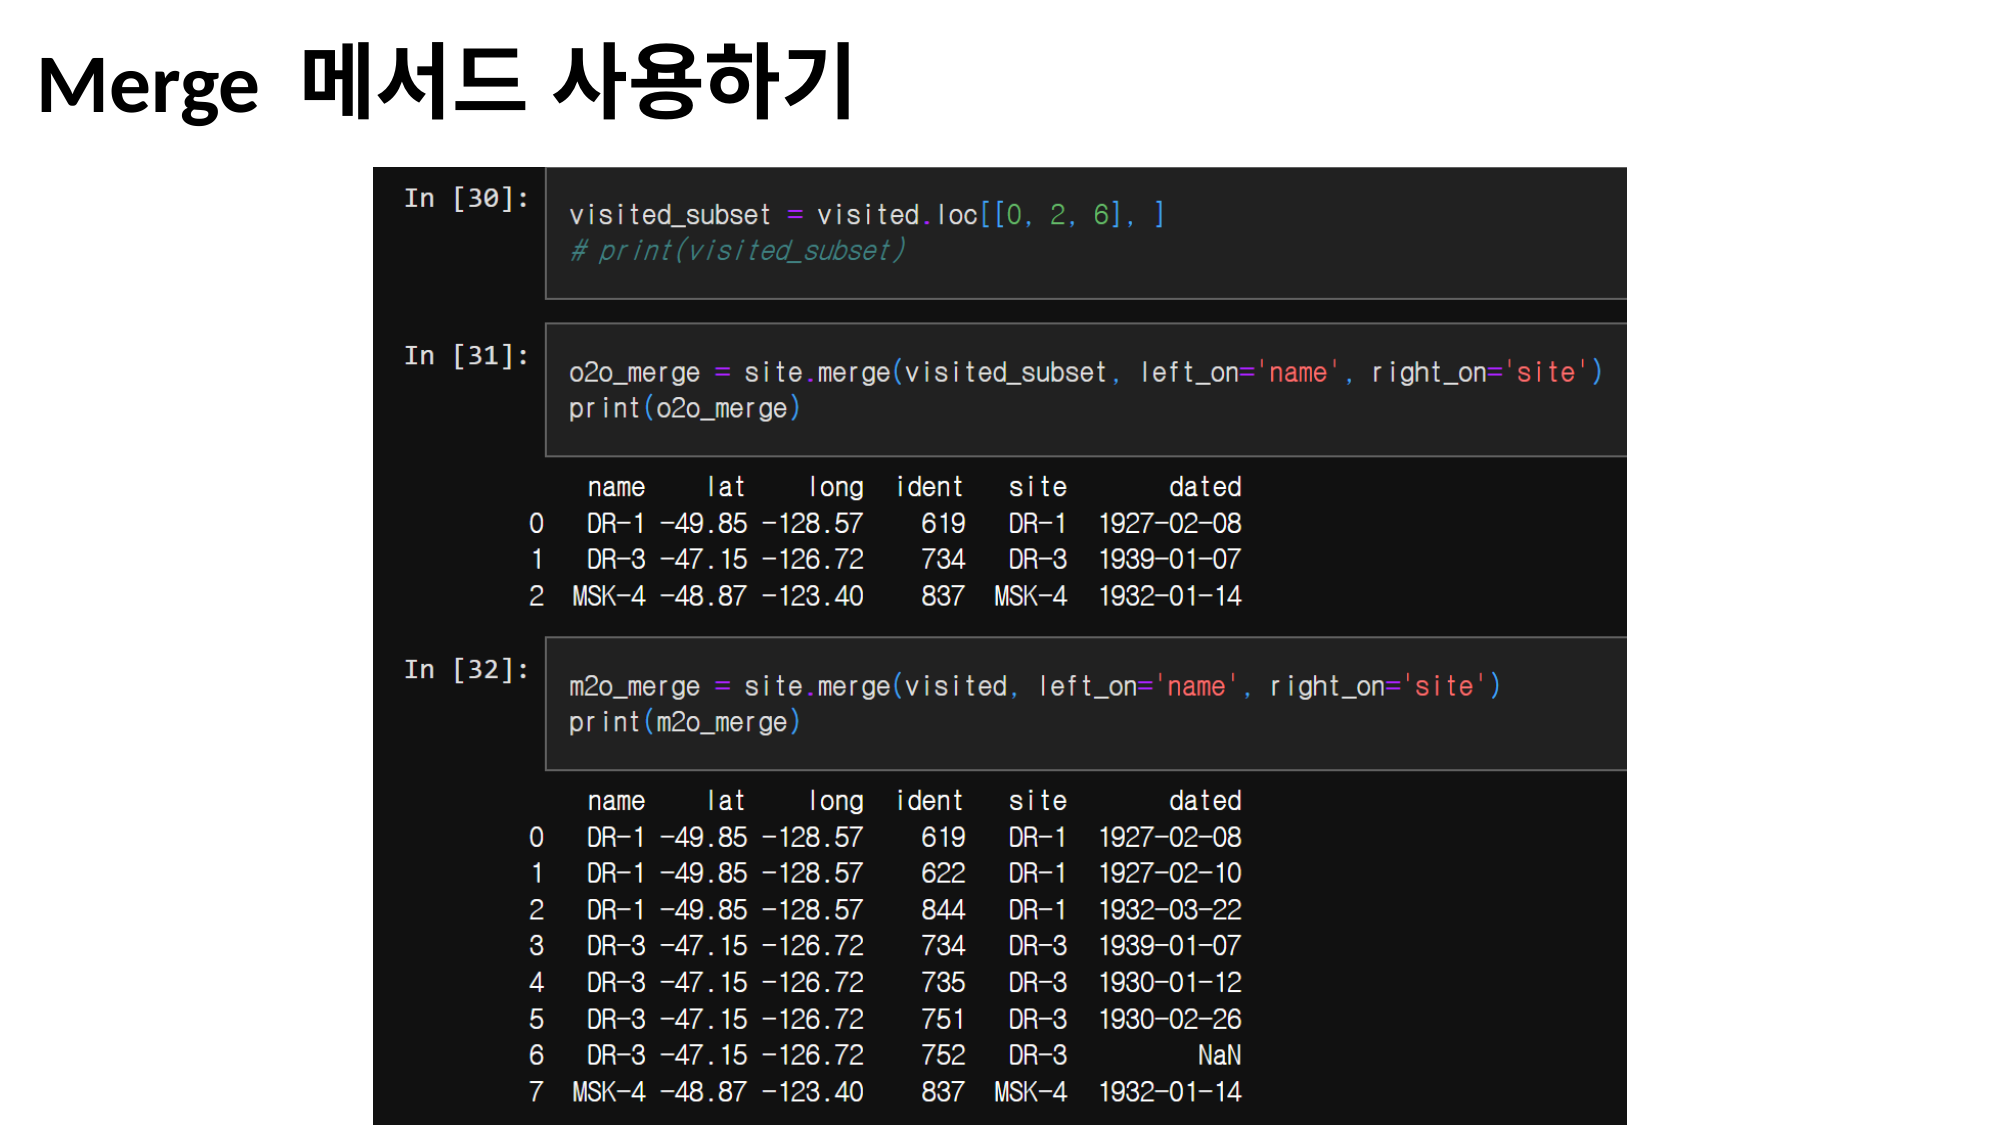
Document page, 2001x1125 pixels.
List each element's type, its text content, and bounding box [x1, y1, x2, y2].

text_box Merge 메서드 사용하기 [22, 22, 874, 137]
picture [373, 167, 1627, 1125]
